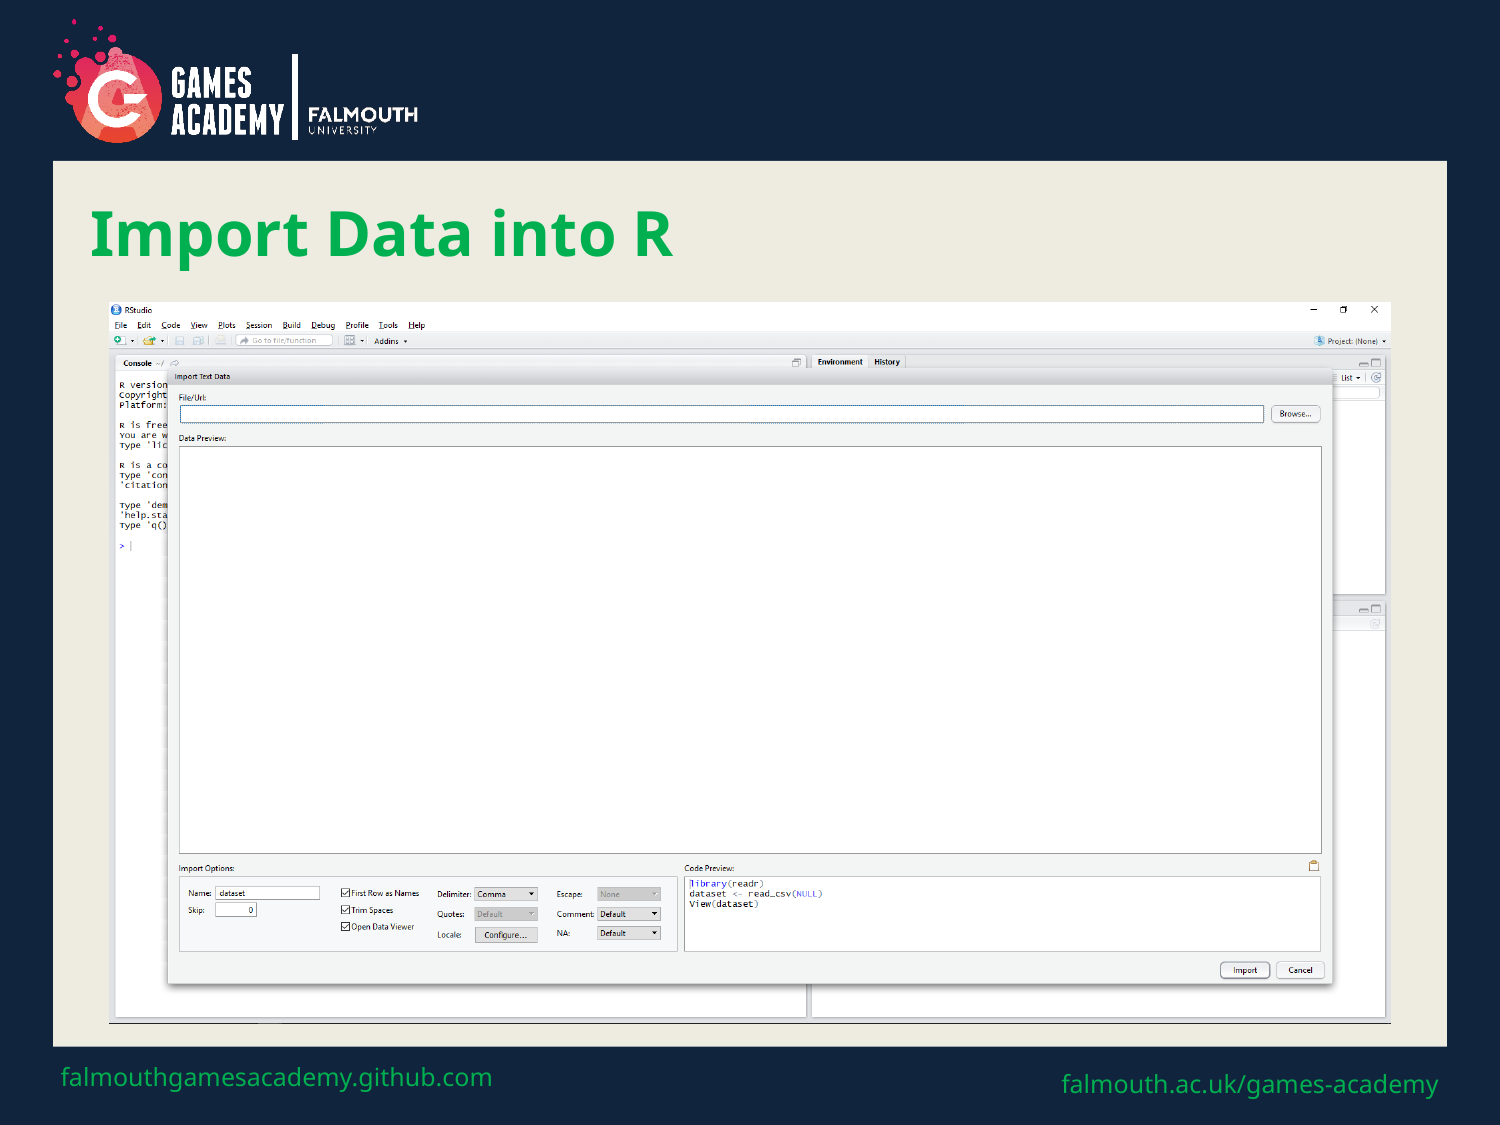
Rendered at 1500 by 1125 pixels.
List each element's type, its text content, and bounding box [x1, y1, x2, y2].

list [109, 302, 1391, 1024]
picture [304, 104, 420, 138]
picture [53, 19, 284, 143]
title Import Data into R [75, 184, 1425, 279]
